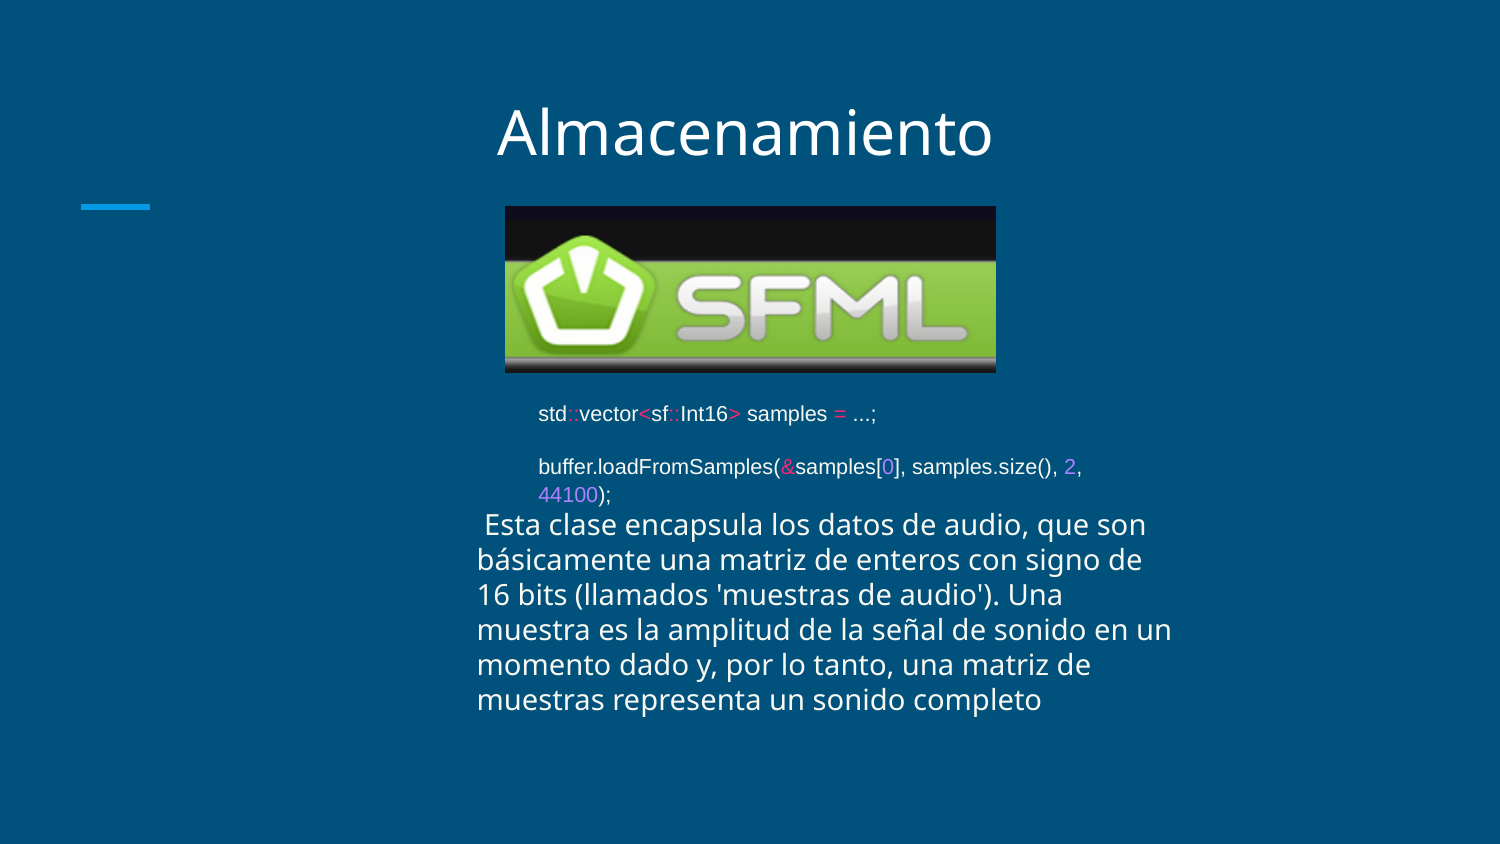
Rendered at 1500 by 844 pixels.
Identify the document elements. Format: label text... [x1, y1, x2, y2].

text_box Esta clase encapsula los datos de audio, que son básicamente una matriz de enteros con signo de 16 bits (llamados 'muestras de audio'). Una muestra es la amplitud de la señal de sonido en un momento dado y, por lo tanto, una matriz de muestras representa un sonido completo [461, 491, 1196, 732]
picture [506, 207, 995, 372]
title Almacenamiento [482, 70, 1500, 183]
list std::vector<sf::Int16> samples = ...; buffer.loadFromSamples(&samples[0], samples.size(), 2, 44100); [523, 381, 1163, 491]
